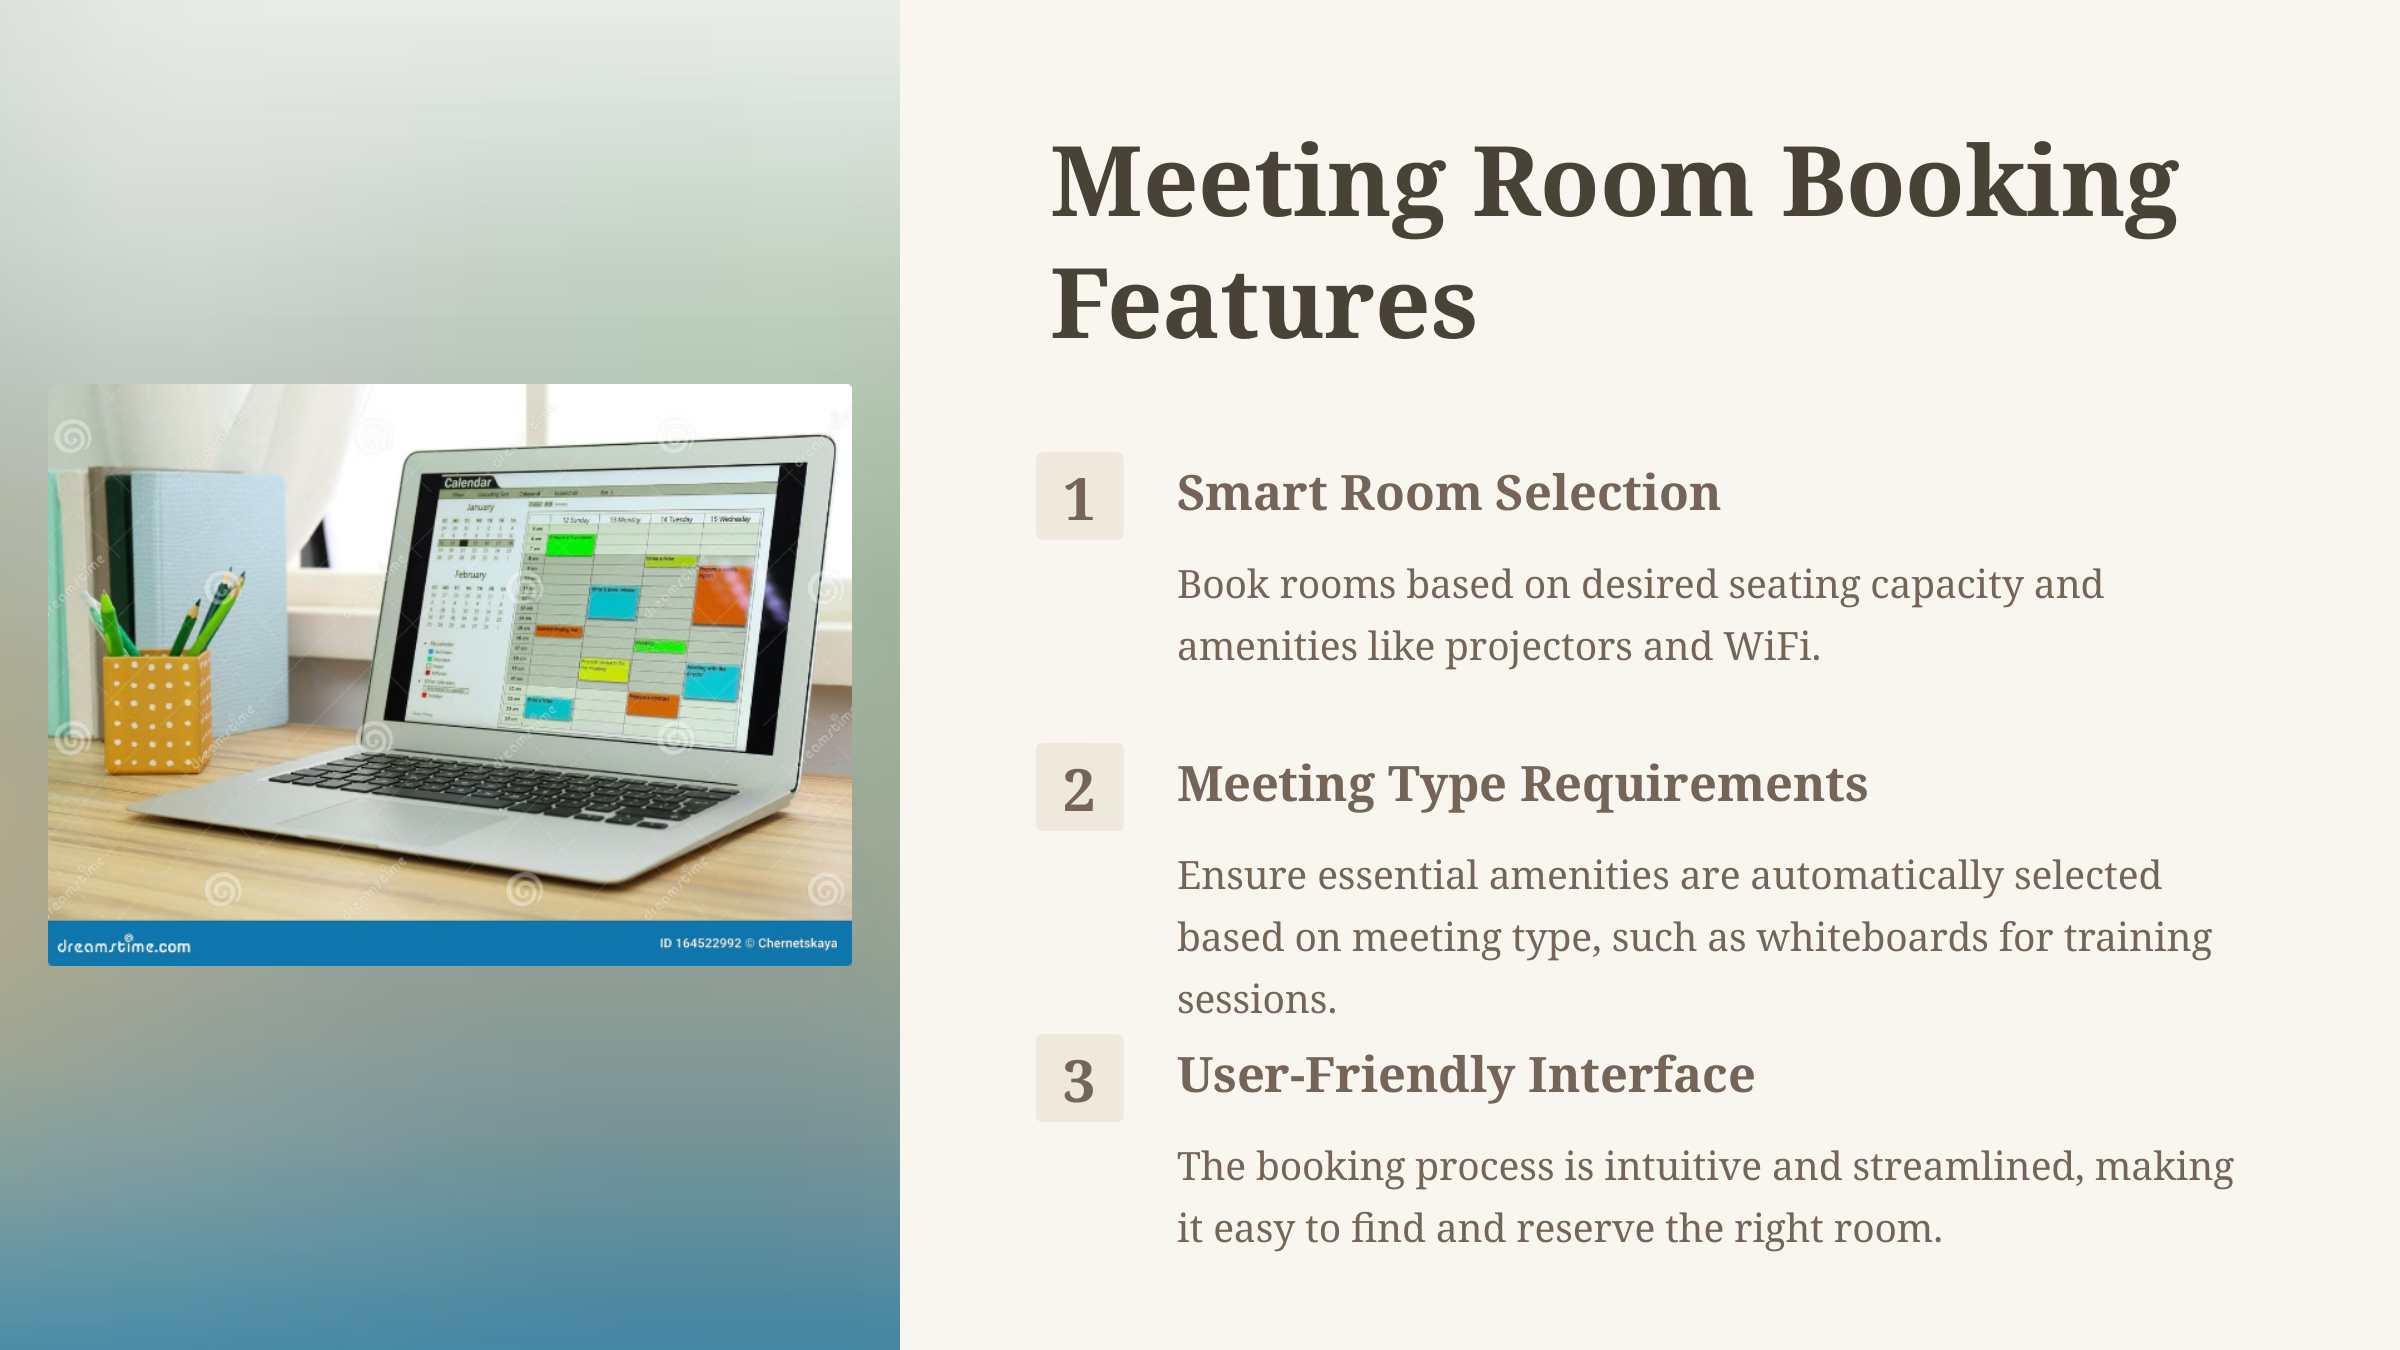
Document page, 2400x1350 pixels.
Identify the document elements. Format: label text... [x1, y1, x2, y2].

picture [0, 0, 900, 1350]
text_box Smart Room Selection [1162, 452, 1698, 513]
text_box 1 [1066, 466, 1094, 525]
text_box [900, 0, 2400, 1350]
text_box Ensure essential amenities are automatically selected based on meeting type, such as whiteboards for training sessions. [1162, 827, 2264, 952]
text_box The booking process is intuitive and streamlined, making it easy to find and reserve the right room. [1162, 1118, 2264, 1243]
text_box [1036, 1034, 1124, 1122]
text_box Book rooms based on desired seating capacity and amenities like projectors and WiFi. [1162, 536, 2264, 661]
text_box [1036, 452, 1124, 540]
text_box 2 [1062, 757, 1098, 817]
text_box Meeting Room Booking Features [1036, 107, 2264, 351]
text_box Meeting Type Requirements [1162, 743, 1838, 804]
text_box User-Friendly Interface [1162, 1034, 1728, 1096]
text_box [1036, 743, 1124, 831]
text_box 3 [1062, 1048, 1098, 1108]
